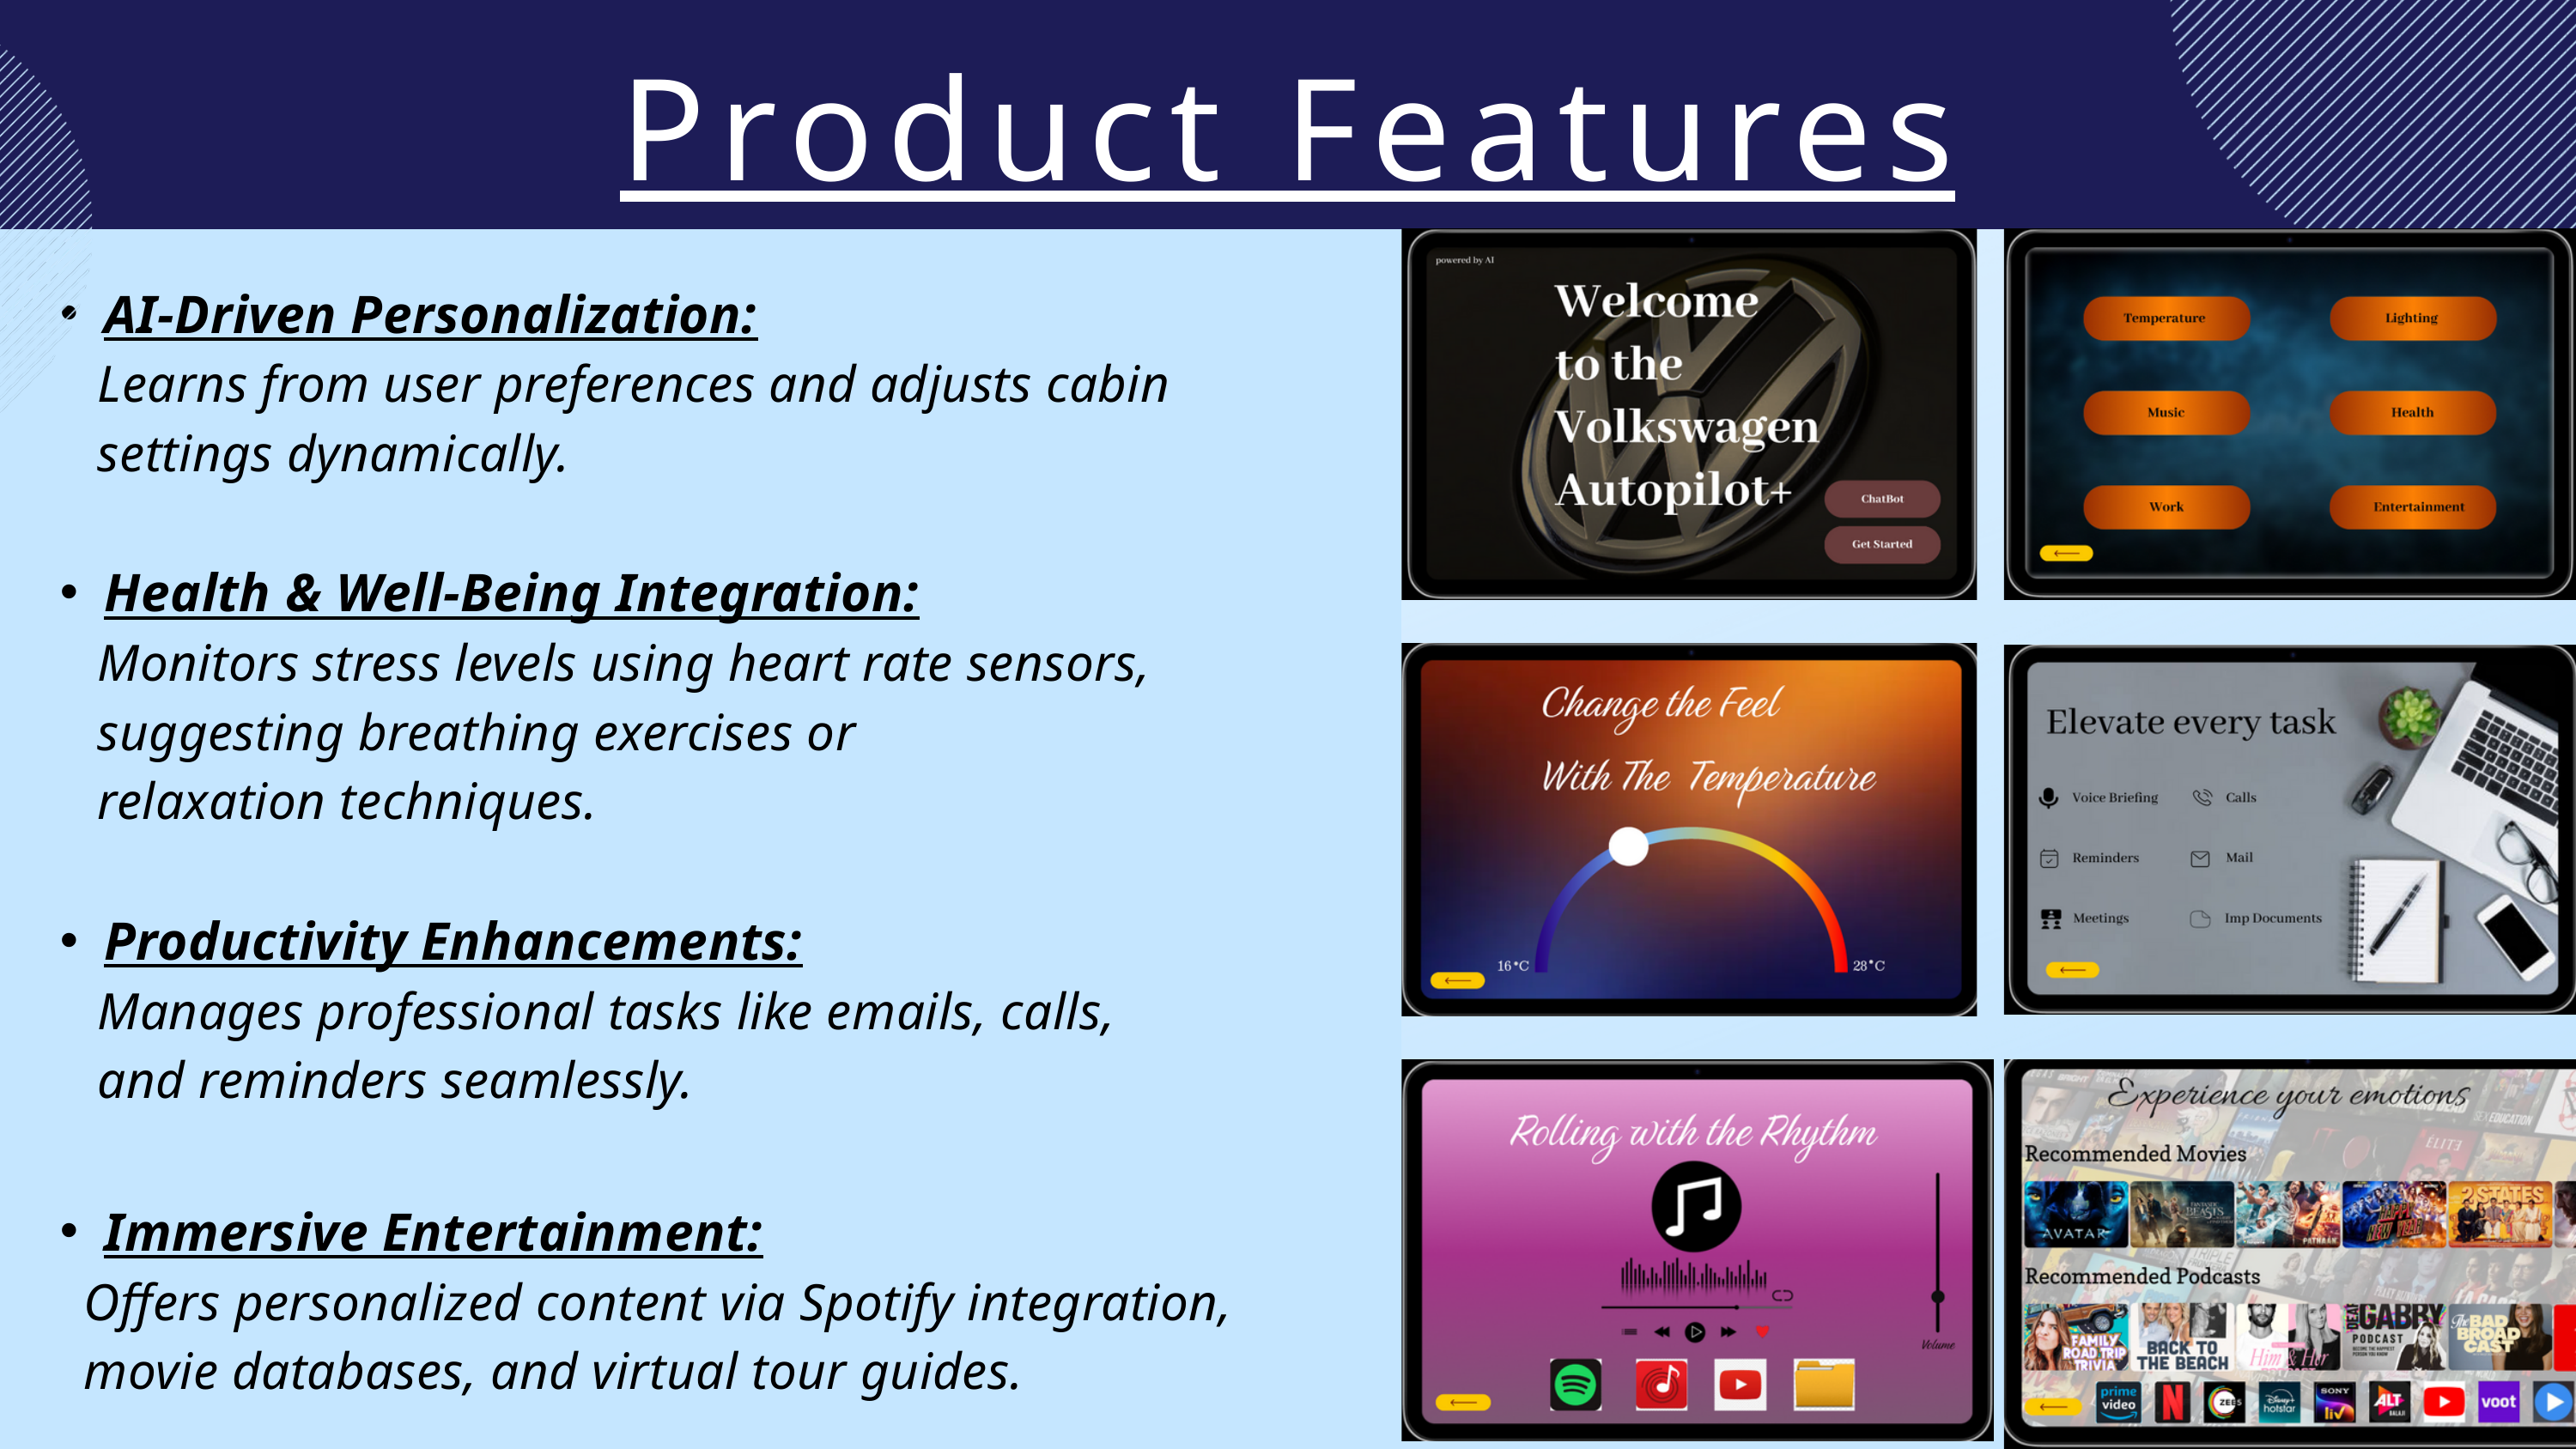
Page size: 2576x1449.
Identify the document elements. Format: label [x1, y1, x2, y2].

text_box [1406, 239, 2576, 1449]
text_box [1406, 239, 1978, 600]
text_box [0, 0, 2576, 230]
text_box [1406, 643, 1978, 1016]
text_box [0, 228, 1402, 1449]
text_box [1406, 1059, 1994, 1441]
text_box [2003, 645, 2576, 1015]
text_box [2003, 1059, 2576, 1449]
text_box [2003, 239, 2576, 600]
